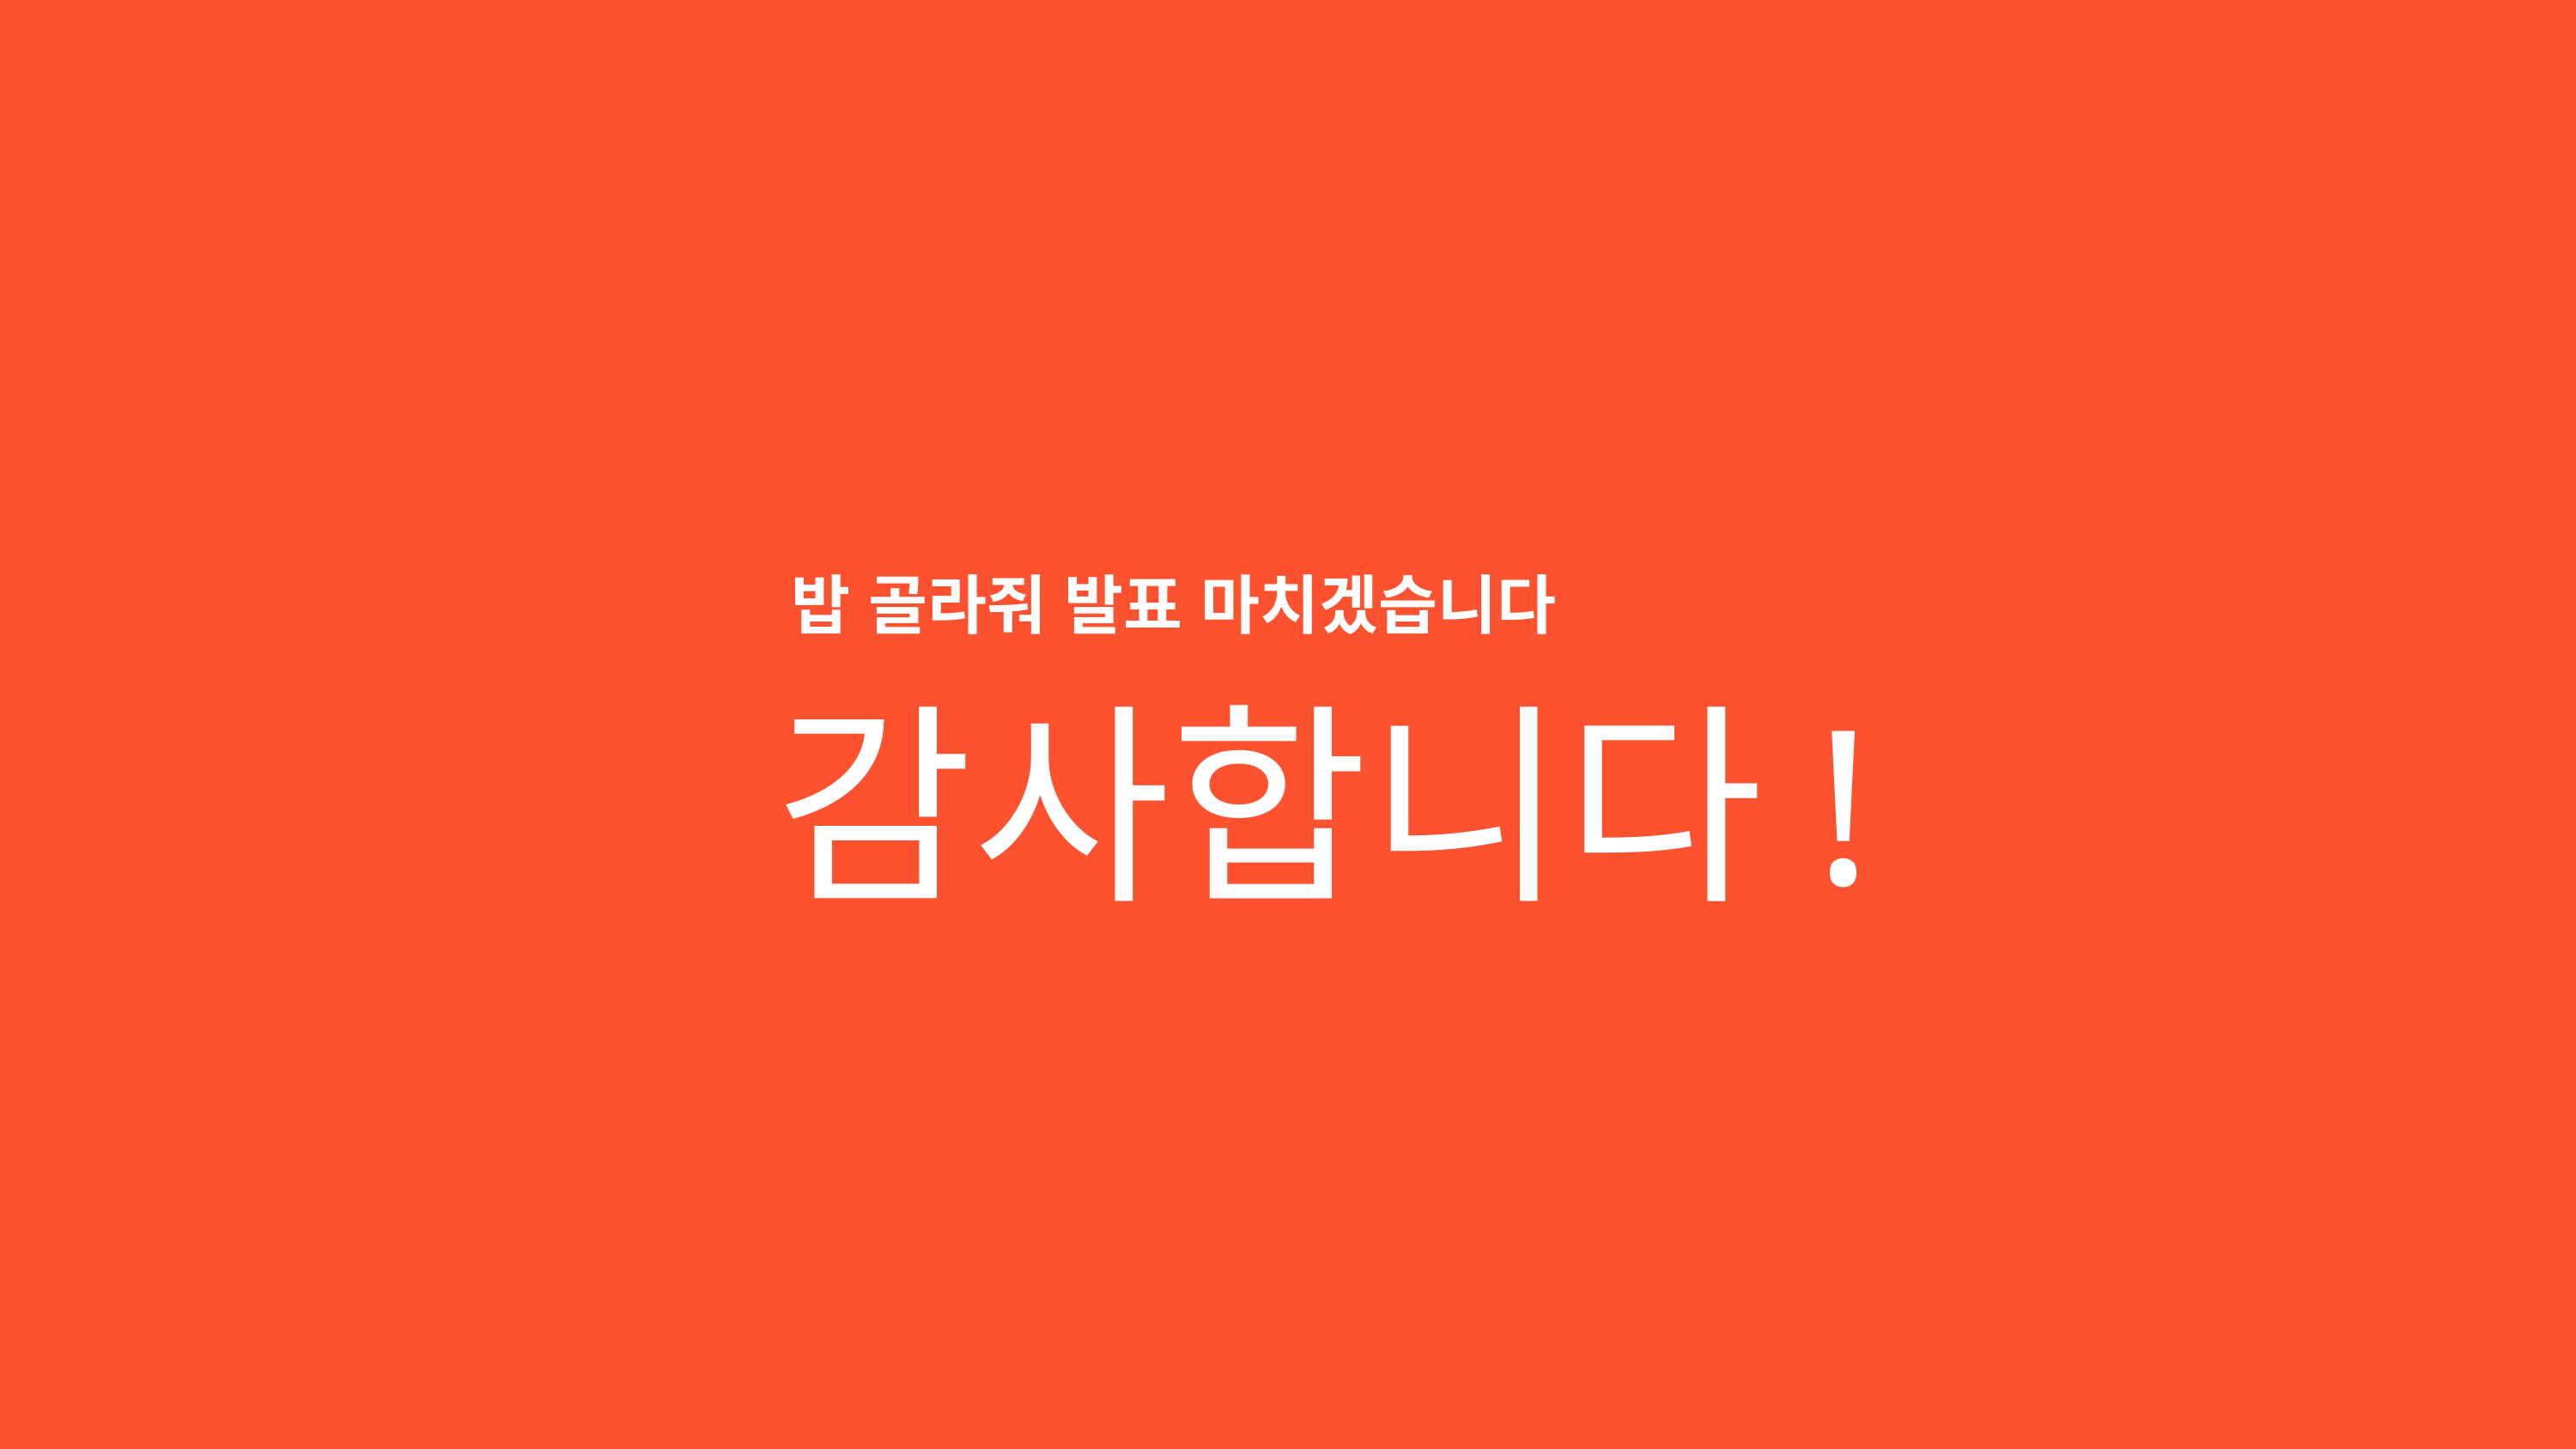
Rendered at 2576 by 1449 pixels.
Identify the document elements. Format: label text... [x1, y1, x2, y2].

text_box 밥 골라줘 발표 마치겠습니다 [779, 558, 1886, 671]
text_box 감사합니다! [763, 664, 2576, 1050]
